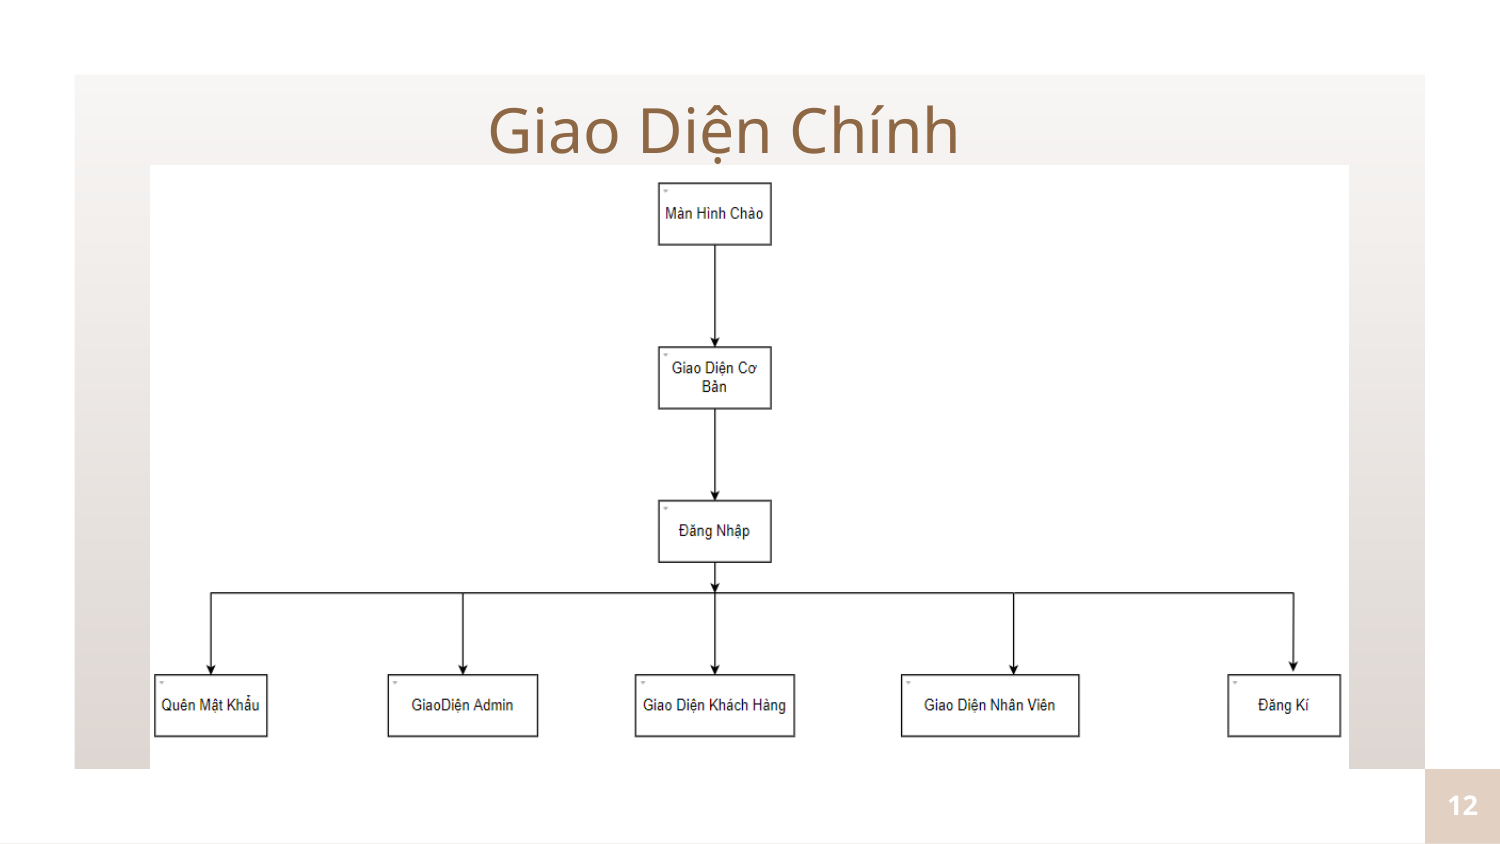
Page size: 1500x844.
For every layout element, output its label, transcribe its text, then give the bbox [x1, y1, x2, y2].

title Giao Diện Chính [487, 99, 1012, 163]
slide_number 12 [1425, 769, 1500, 844]
picture [149, 165, 1350, 770]
